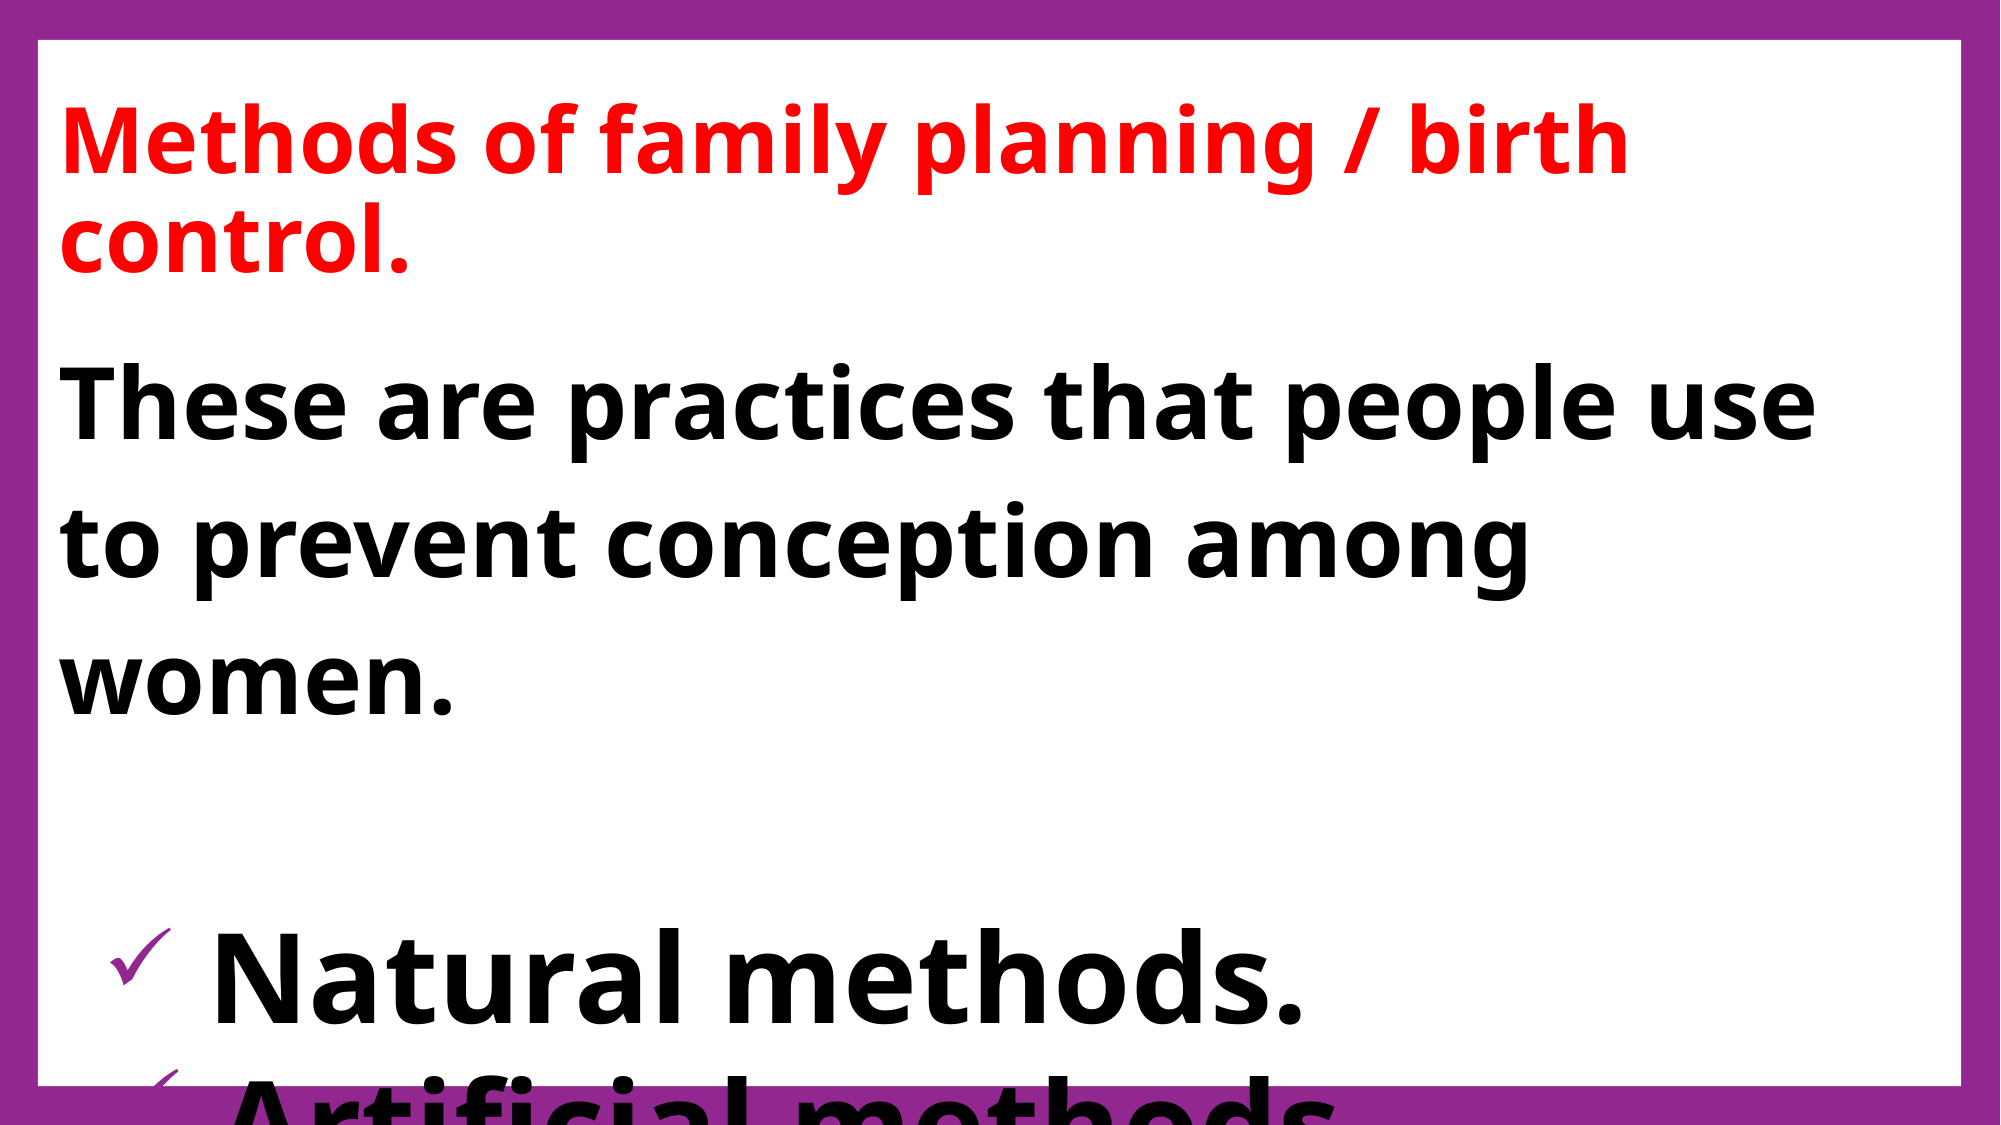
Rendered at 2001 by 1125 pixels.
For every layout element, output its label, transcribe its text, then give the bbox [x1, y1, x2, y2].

list Methods of family planning / birth control. These are practices that people use to prevent conception among women. Natural methods. Artificial methods. [43, 86, 1940, 1056]
